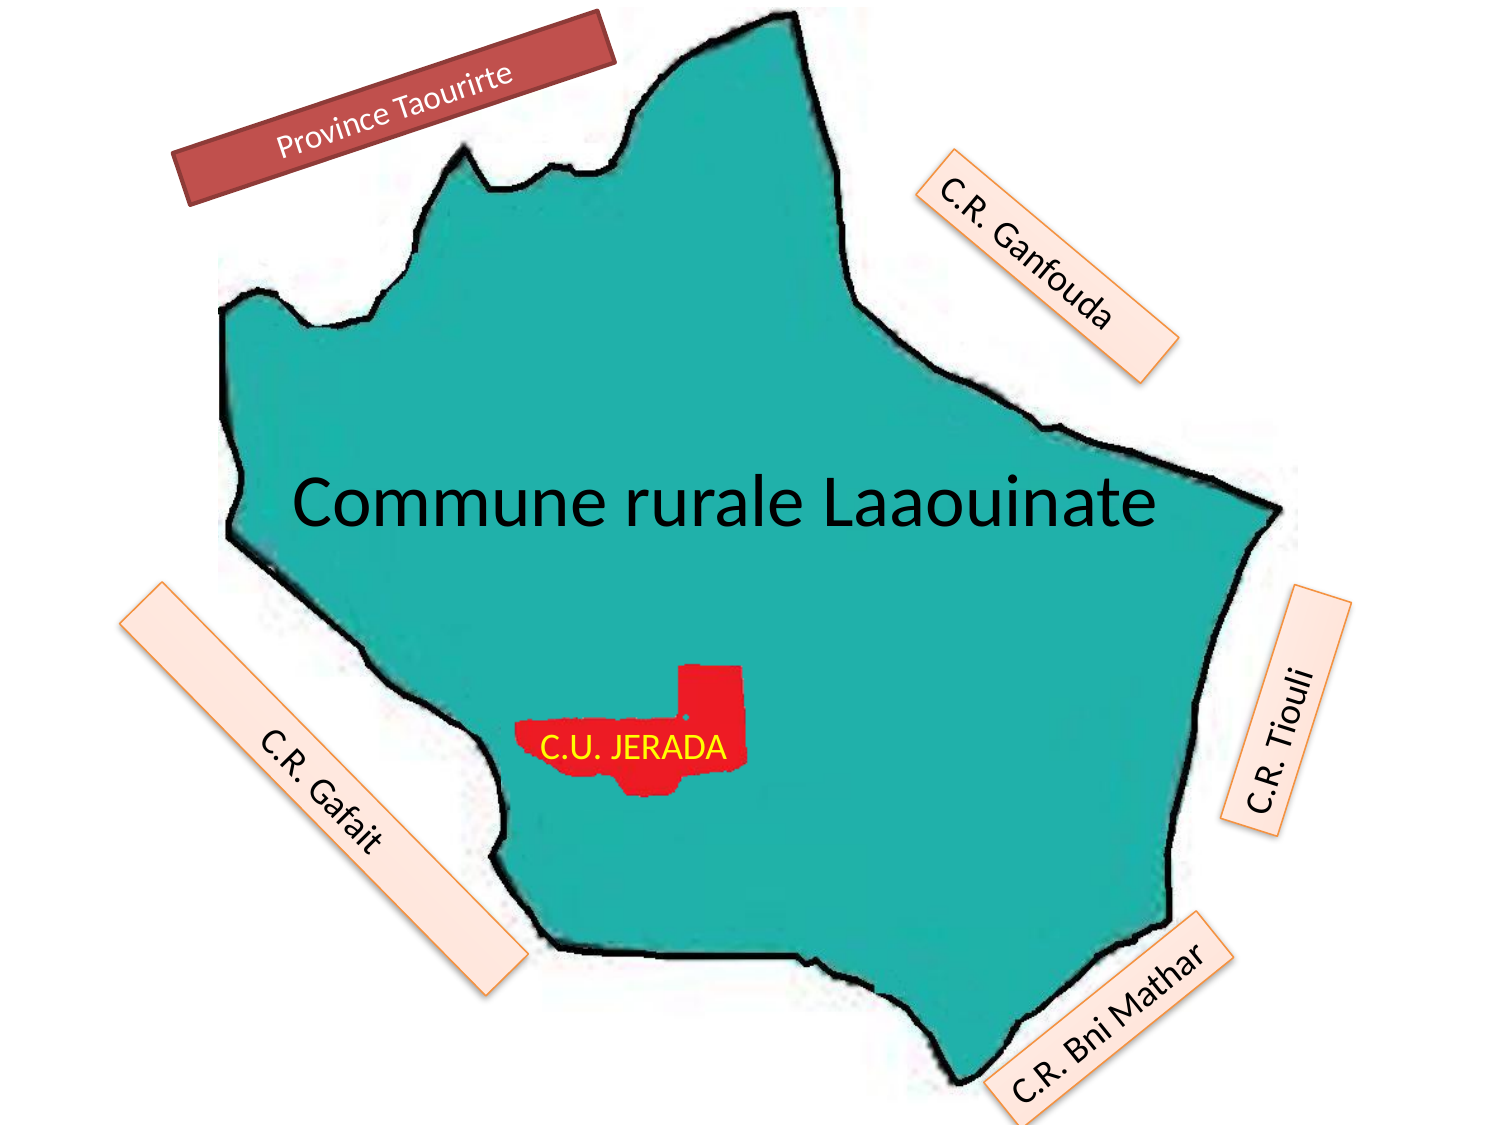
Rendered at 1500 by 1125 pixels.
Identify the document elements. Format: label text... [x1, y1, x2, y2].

picture [218, 6, 1299, 1107]
text_box C.R. Tiouli [1303, 586, 1353, 758]
text_box Province Taourirte [170, 137, 213, 207]
text_box C.R. Gafait [118, 581, 213, 720]
text_box C.R. Bni Mathar [1007, 1113, 1043, 1125]
